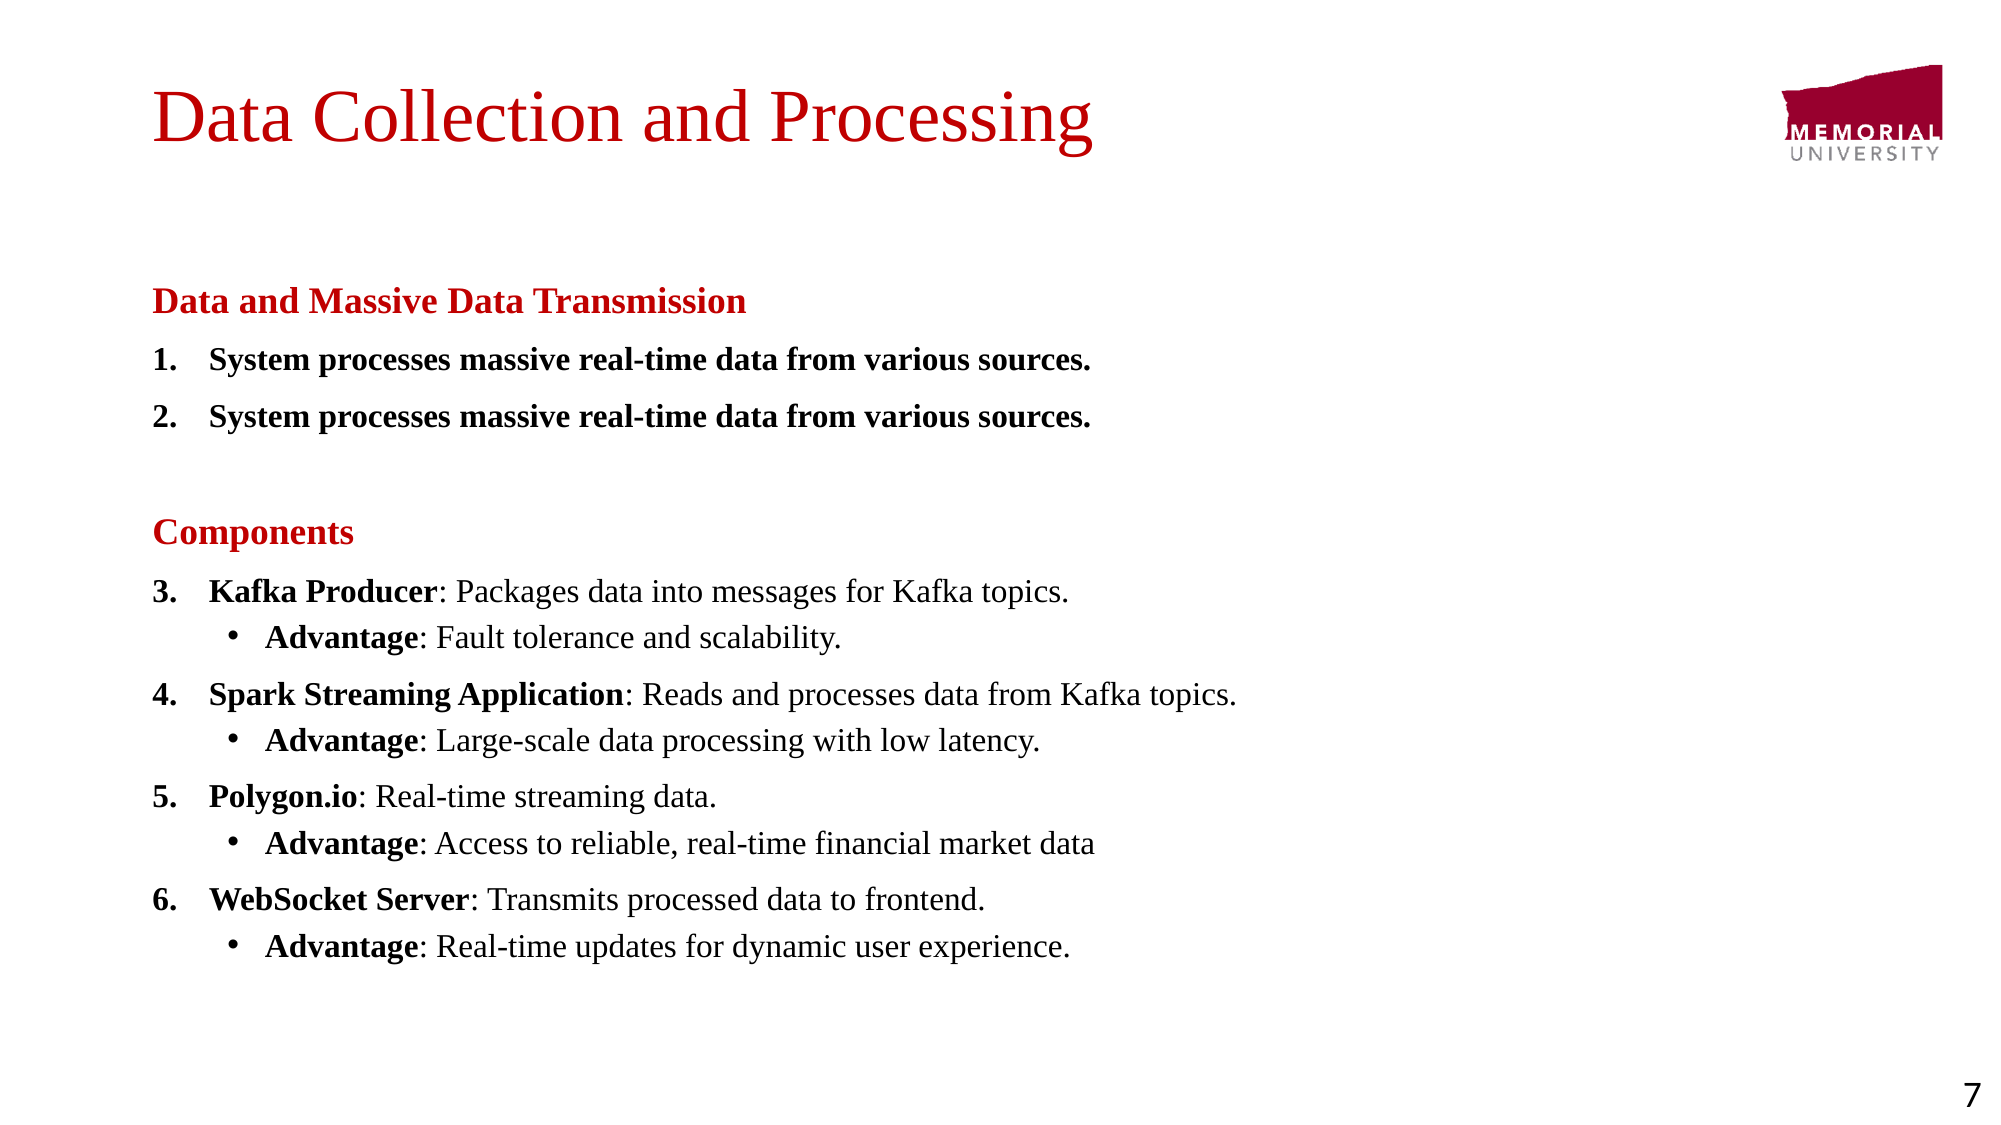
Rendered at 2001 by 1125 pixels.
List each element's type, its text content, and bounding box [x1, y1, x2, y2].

text_box 7 [1948, 1062, 1997, 1123]
list Data and Massive Data Transmission System processes massive real-time data from various sources. System processes massive real-time data from various sources. Components Kafka Producer: Packages data into messages for Kafka topics. Advantage: Fault tolerance and scalability. Spark Streaming Application: Reads and processes data from Kafka topics. Advantage: Large-scale data processing with low latency. Polygon.io: Real-time streaming data. Advantage: Access to reliable, real-time financial market data WebSocket Server: Transmits processed data to frontend. Advantage: Real-time updates for dynamic user experience. [137, 207, 1863, 1046]
picture [1777, 62, 1948, 161]
title Data Collection and Processing [137, 59, 1863, 175]
